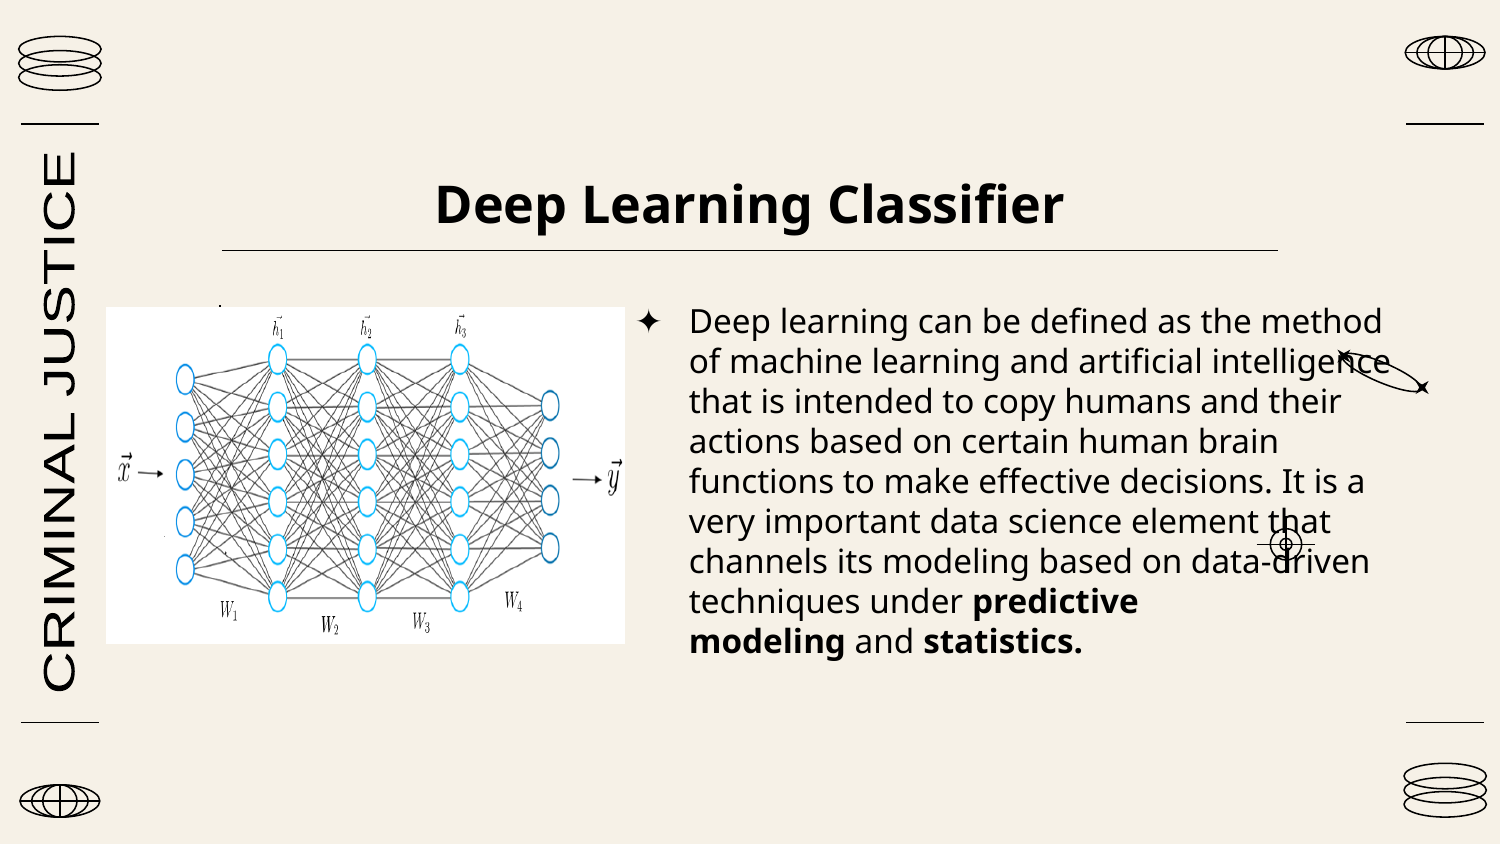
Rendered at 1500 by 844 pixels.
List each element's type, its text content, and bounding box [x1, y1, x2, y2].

subtitle Deep learning can be defined as the method of machine learning and artificial intelligence that is intended to copy humans and their actions based on certain human brain functions to make effective decisions. It is a very important data science element that channels its modeling based on data-driven techniques under predictive modeling and statistics. [613, 254, 1410, 667]
title Deep Learning Classifier [200, 171, 1300, 241]
picture [106, 307, 625, 645]
